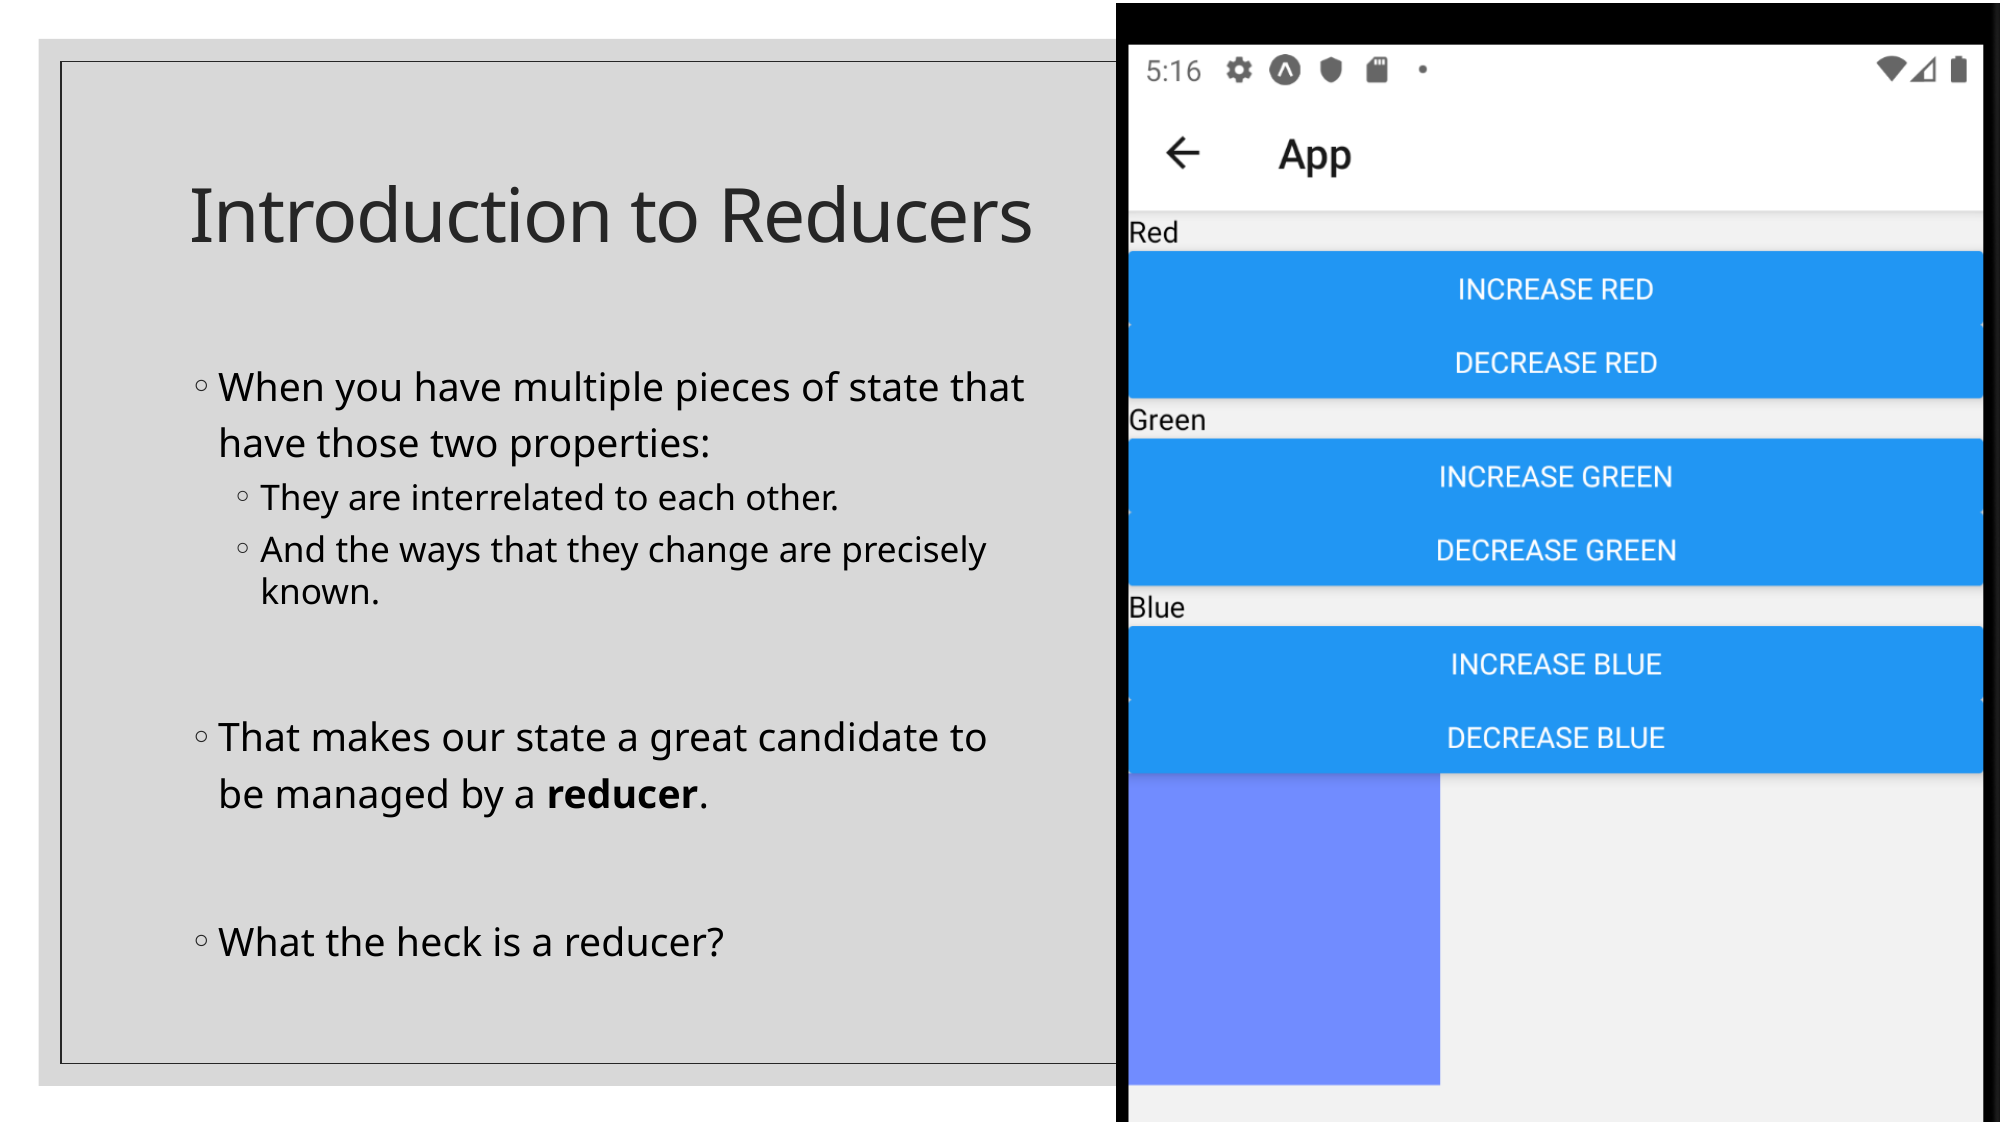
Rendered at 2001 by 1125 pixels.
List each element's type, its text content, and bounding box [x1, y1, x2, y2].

list When you have multiple pieces of state that have those two properties: They are interrelated to each other. And the ways that they change are precisely known. That makes our state a great candidate to be managed by a reducer. What the heck is a reducer? [174, 345, 1059, 977]
picture [1115, 3, 2000, 1122]
title Introduction to Reducers [174, 105, 1110, 331]
